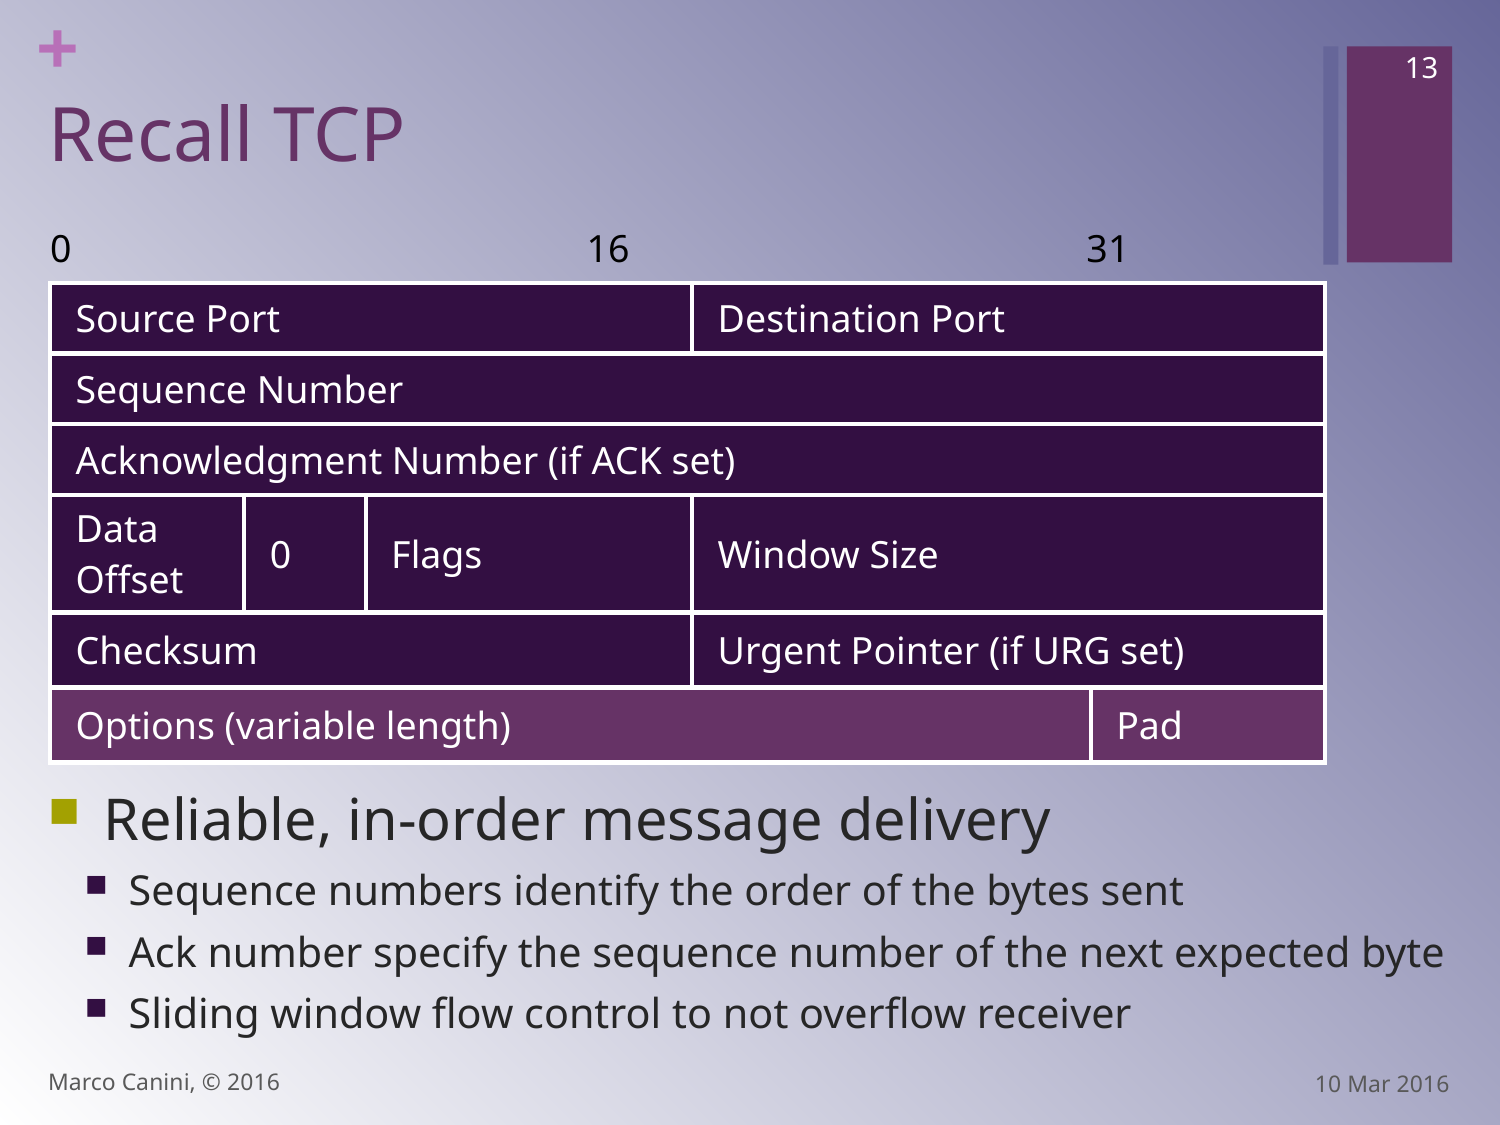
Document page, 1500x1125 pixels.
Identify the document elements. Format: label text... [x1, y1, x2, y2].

slide_number 13 [1362, 39, 1454, 100]
table_cell Source Port [52, 285, 690, 351]
list Reliable, in-order message delivery Sequence numbers identify the order of the bytes sent Ack number specify the sequence number of the next expected byte Sliding window flow control to not overflow receiver [33, 774, 1465, 1054]
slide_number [1114, 1053, 1465, 1114]
table_cell Destination Port [694, 285, 1323, 351]
table_cell Options (variable length) [52, 690, 1089, 760]
table_cell Urgent Pointer (if URG set) [694, 615, 1323, 685]
table_cell Acknowledgment Number (if ACK set) [52, 426, 1323, 493]
table_cell Data Offset [52, 497, 242, 610]
table_cell Window Size [694, 497, 1323, 610]
table_cell Pad [1093, 690, 1323, 760]
table_header 0 16 31 [50, 212, 1325, 281]
table_cell Flags [368, 497, 690, 610]
footer Marco Canini, © 2016 [33, 1053, 1038, 1114]
title Recall TCP [33, 79, 1322, 263]
table_cell 0 [246, 497, 364, 610]
table_cell Sequence Number [52, 356, 1323, 422]
table_cell Checksum [52, 615, 690, 685]
